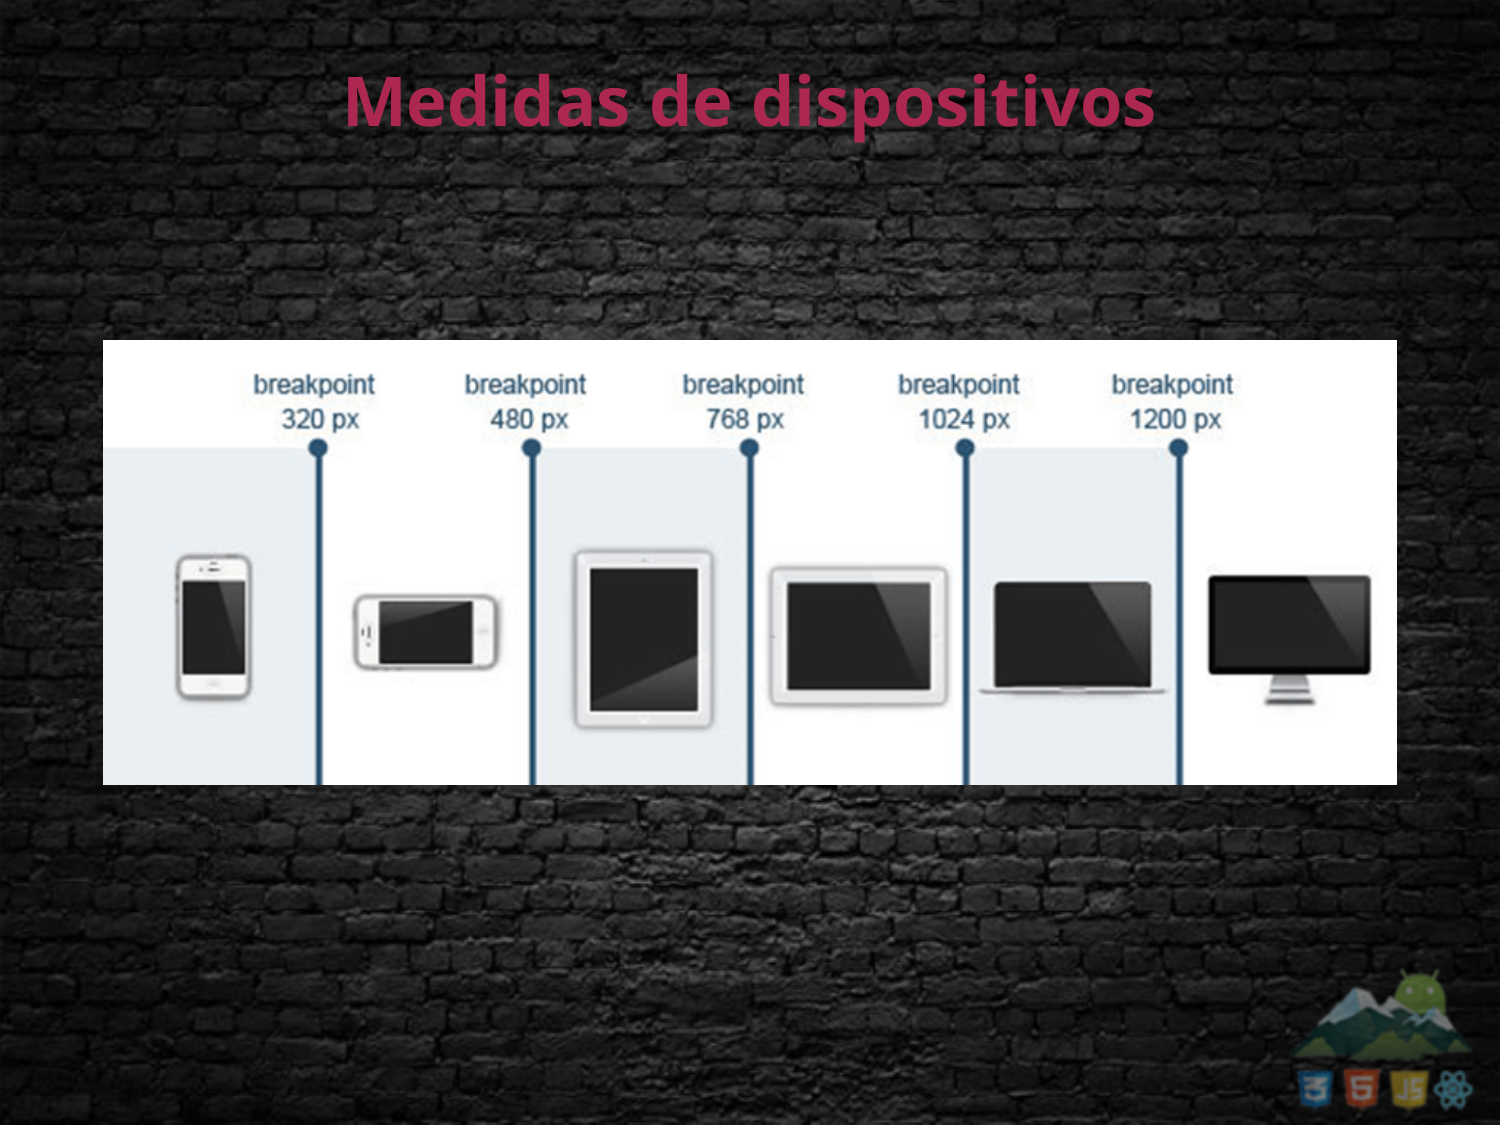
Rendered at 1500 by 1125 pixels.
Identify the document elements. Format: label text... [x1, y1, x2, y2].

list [103, 340, 1397, 785]
picture [0, 0, 1500, 1125]
title Medidas de dispositivos [103, 59, 1397, 278]
